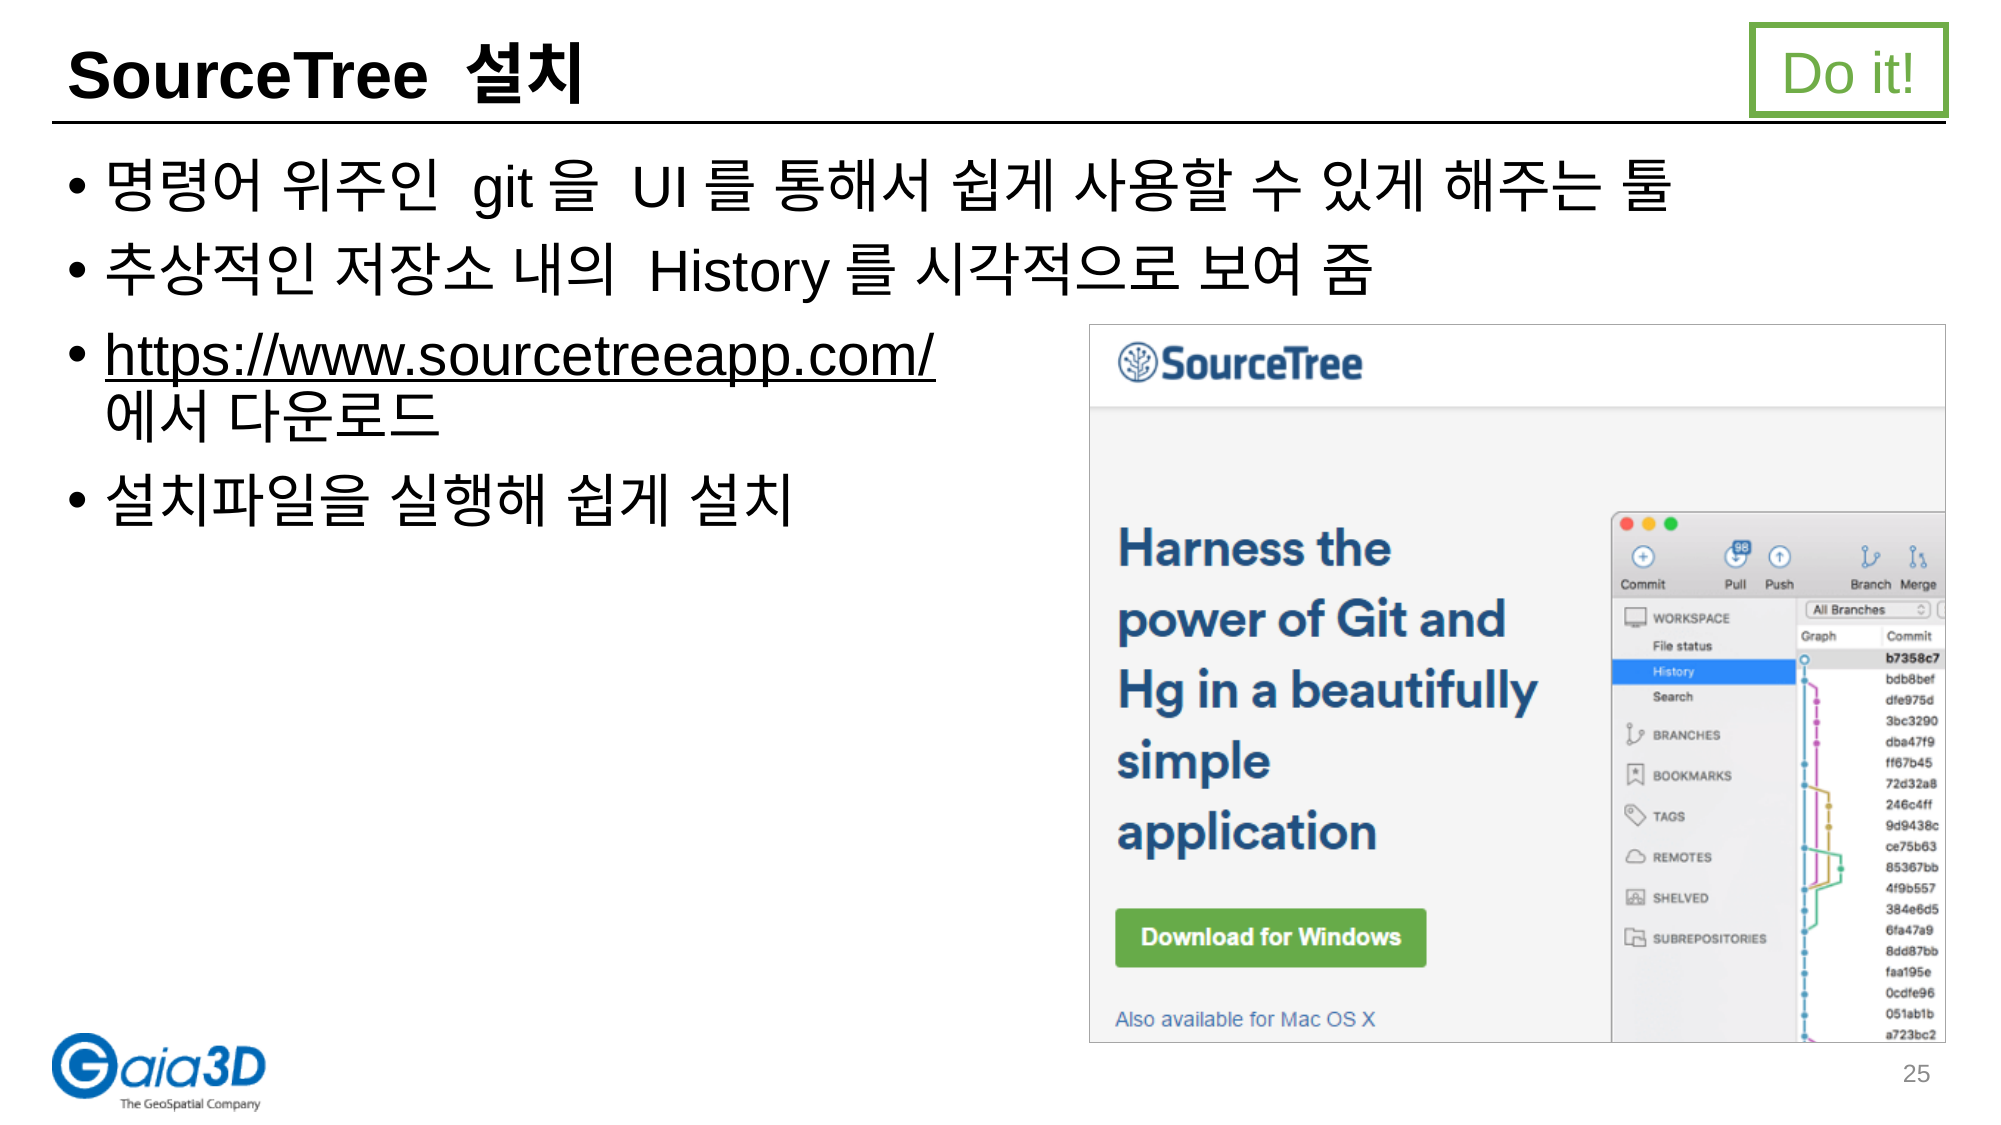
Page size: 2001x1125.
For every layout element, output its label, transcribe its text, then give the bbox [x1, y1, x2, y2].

text_box Do it! [1751, 24, 1947, 115]
list 명령어 위주인 git을 UI를 통해서 쉽게 사용할 수 있게 해주는 툴 추상적인 저장소 내의 History를 시각적으로 보여 줌 https://www.sourcetreeapp.com/ 에서 다운로드 설치파일을 실행해 쉽게 설치 [52, 149, 1946, 1014]
picture [1089, 324, 1946, 1043]
slide_number 25 [1495, 1043, 1946, 1103]
picture [52, 1033, 268, 1112]
title SourceTree 설치 [52, 39, 1751, 115]
